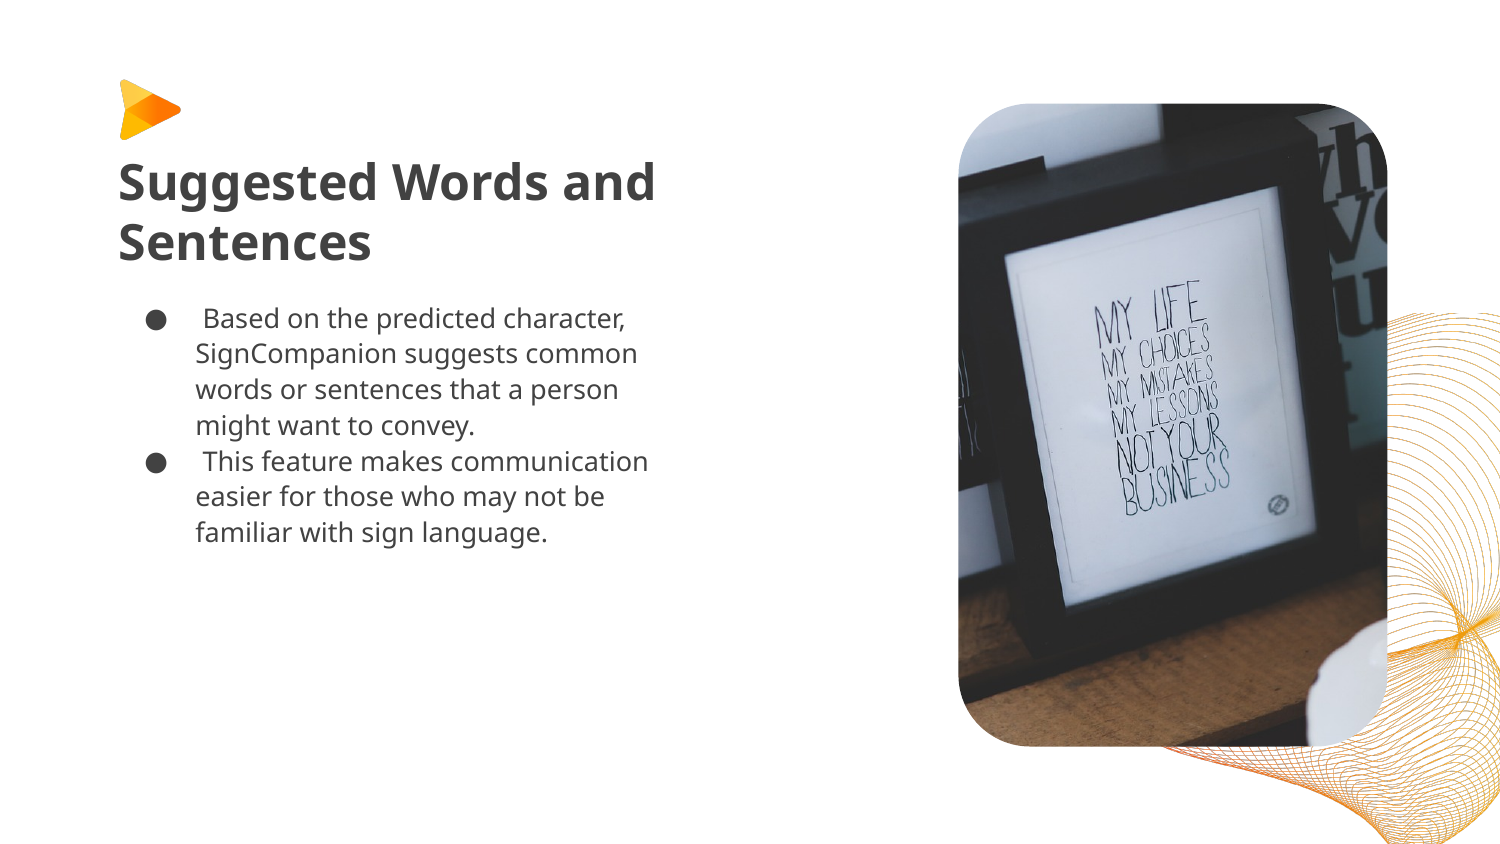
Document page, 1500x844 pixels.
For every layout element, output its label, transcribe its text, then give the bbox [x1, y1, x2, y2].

picture [119, 78, 181, 140]
subtitle Based on the predicted character, SignCompanion suggests common words or sentences that a person might want to convey. This feature makes communication easier for those who may not be familiar with sign language. [105, 282, 697, 606]
picture [958, 103, 1500, 844]
title Suggested Words and Sentences [103, 151, 932, 271]
